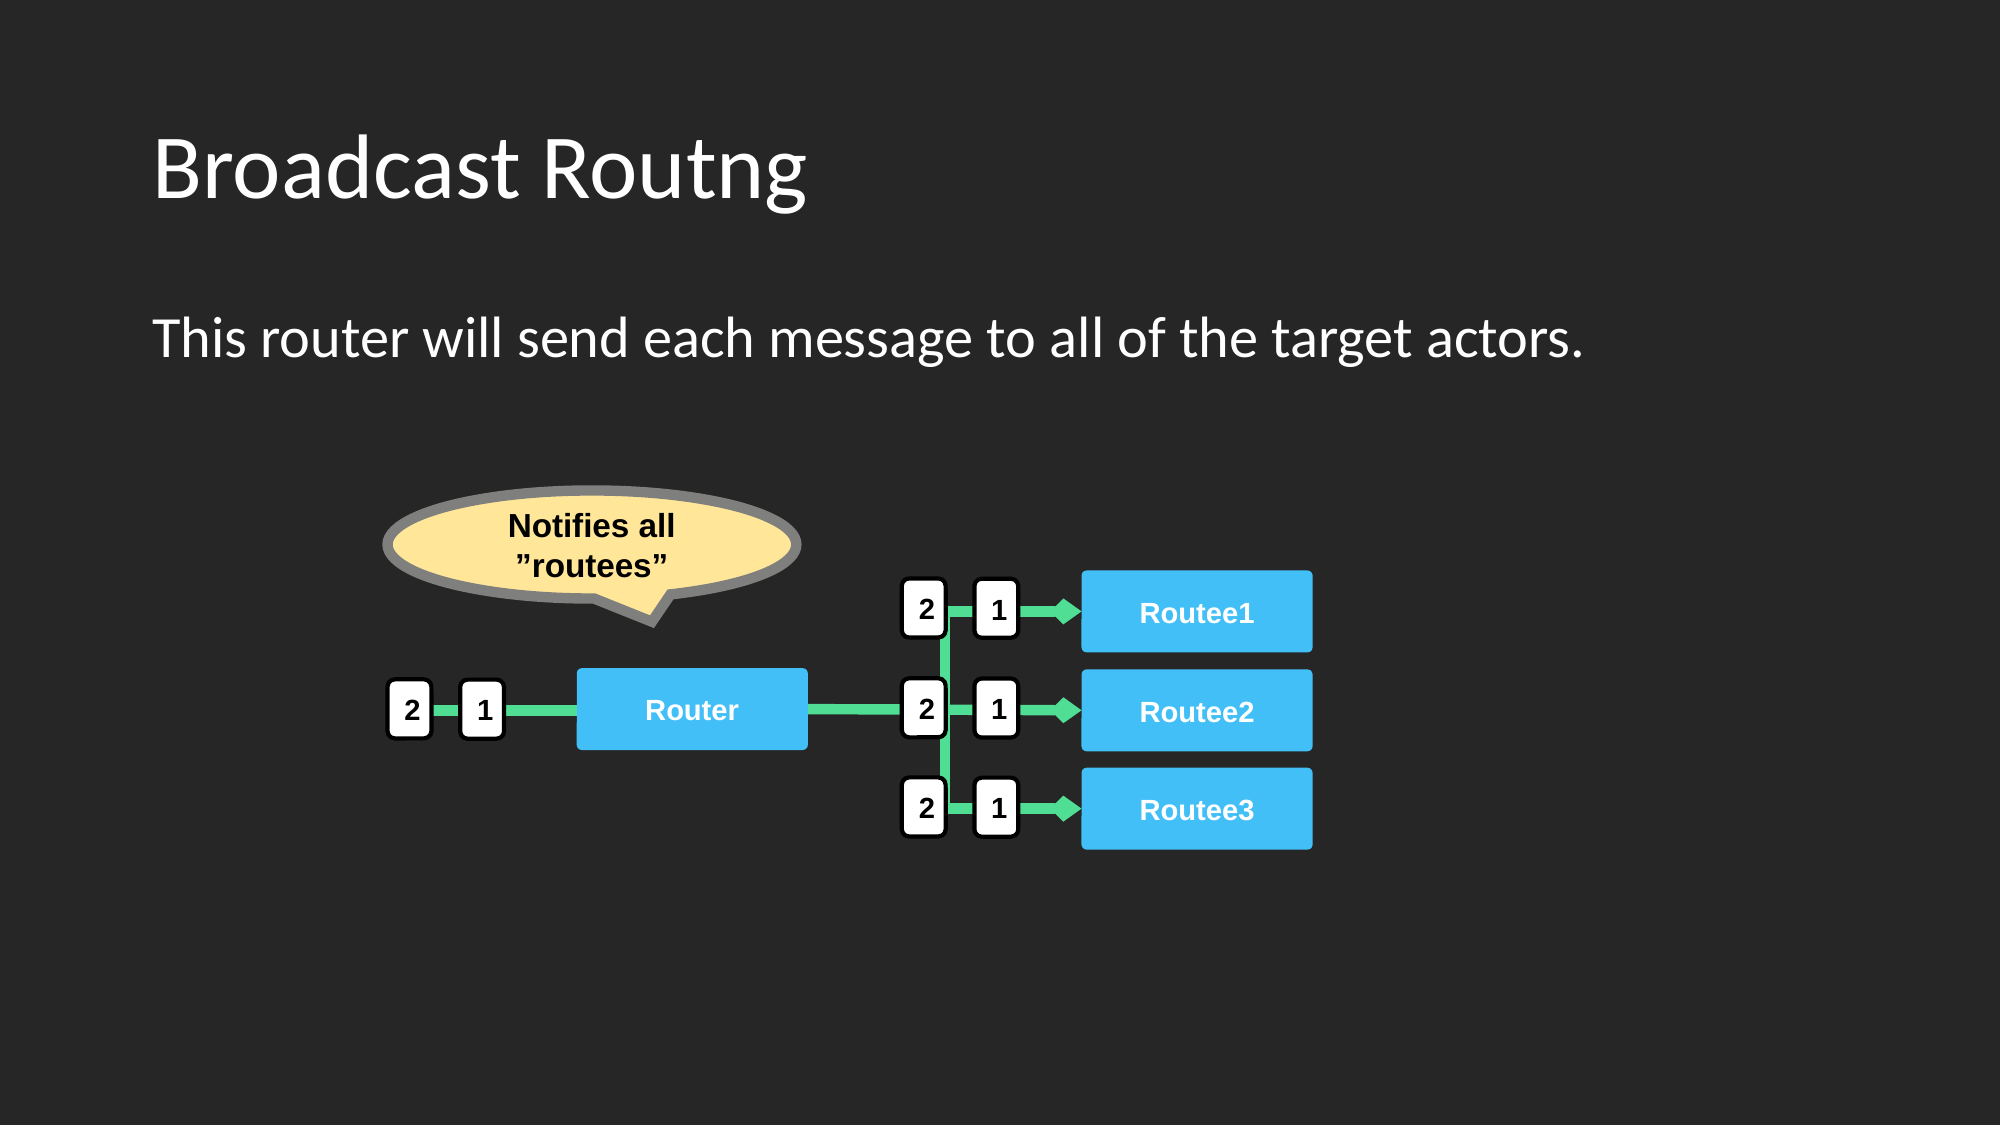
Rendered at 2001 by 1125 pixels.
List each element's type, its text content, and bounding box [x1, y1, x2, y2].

list This router will send each message to all of the target actors. [137, 299, 1863, 1014]
title Broadcast Routng [137, 59, 1863, 278]
text_box Notifies all ”routees” [386, 489, 798, 570]
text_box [387, 570, 1313, 850]
